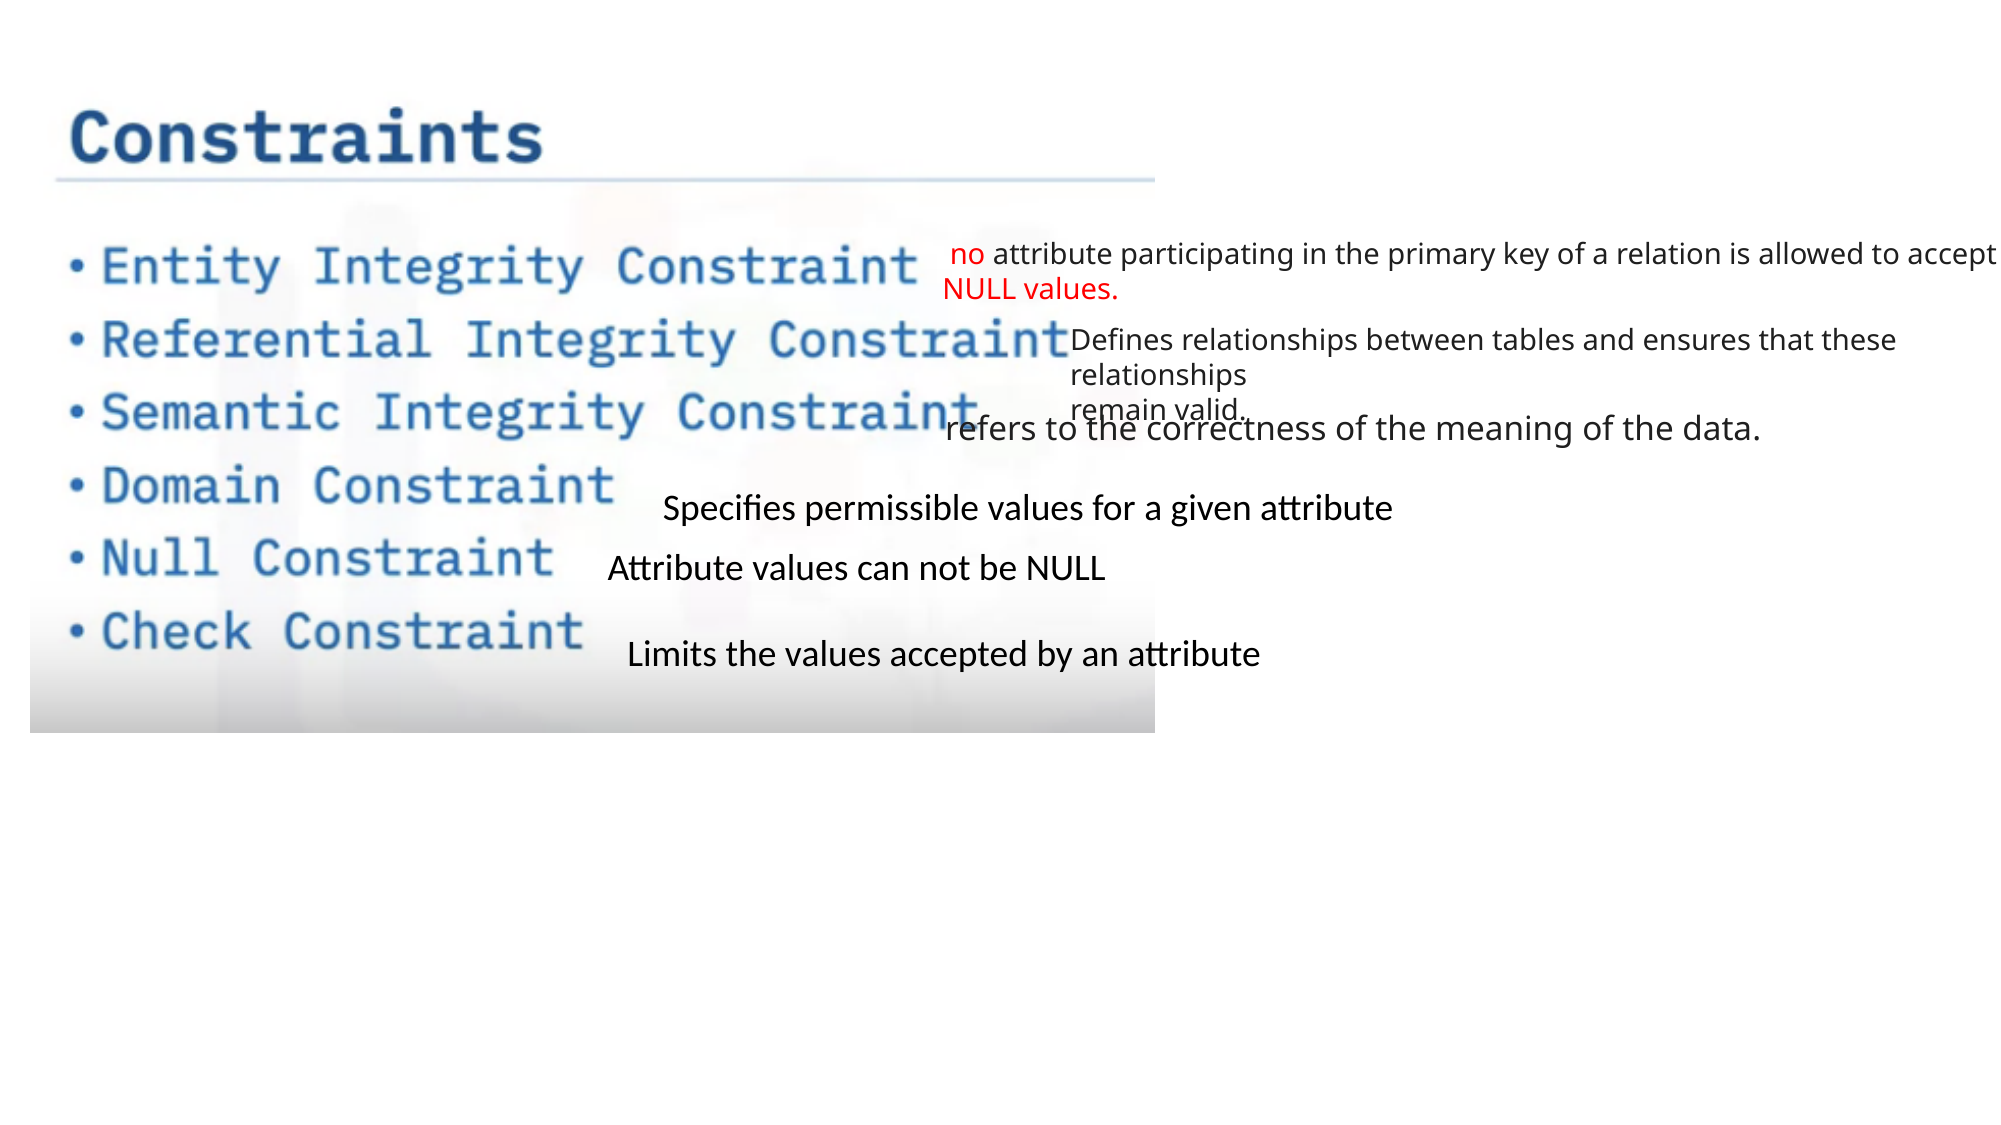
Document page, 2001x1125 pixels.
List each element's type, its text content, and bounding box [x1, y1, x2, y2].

text_box refers to the correctness of the meaning of the data. [1155, 434, 1778, 455]
text_box Specifies permissible values for a given attribute [1155, 475, 1410, 535]
text_box Limits the values accepted by an attribute [1155, 621, 1277, 681]
picture [30, 0, 1155, 734]
text_box Defines relationships between tables and ensures that these relationships remain valid. [1155, 314, 2000, 434]
text_box no attribute participating in the primary key of a relation is allowed to accept NULL values. [1155, 227, 2000, 313]
